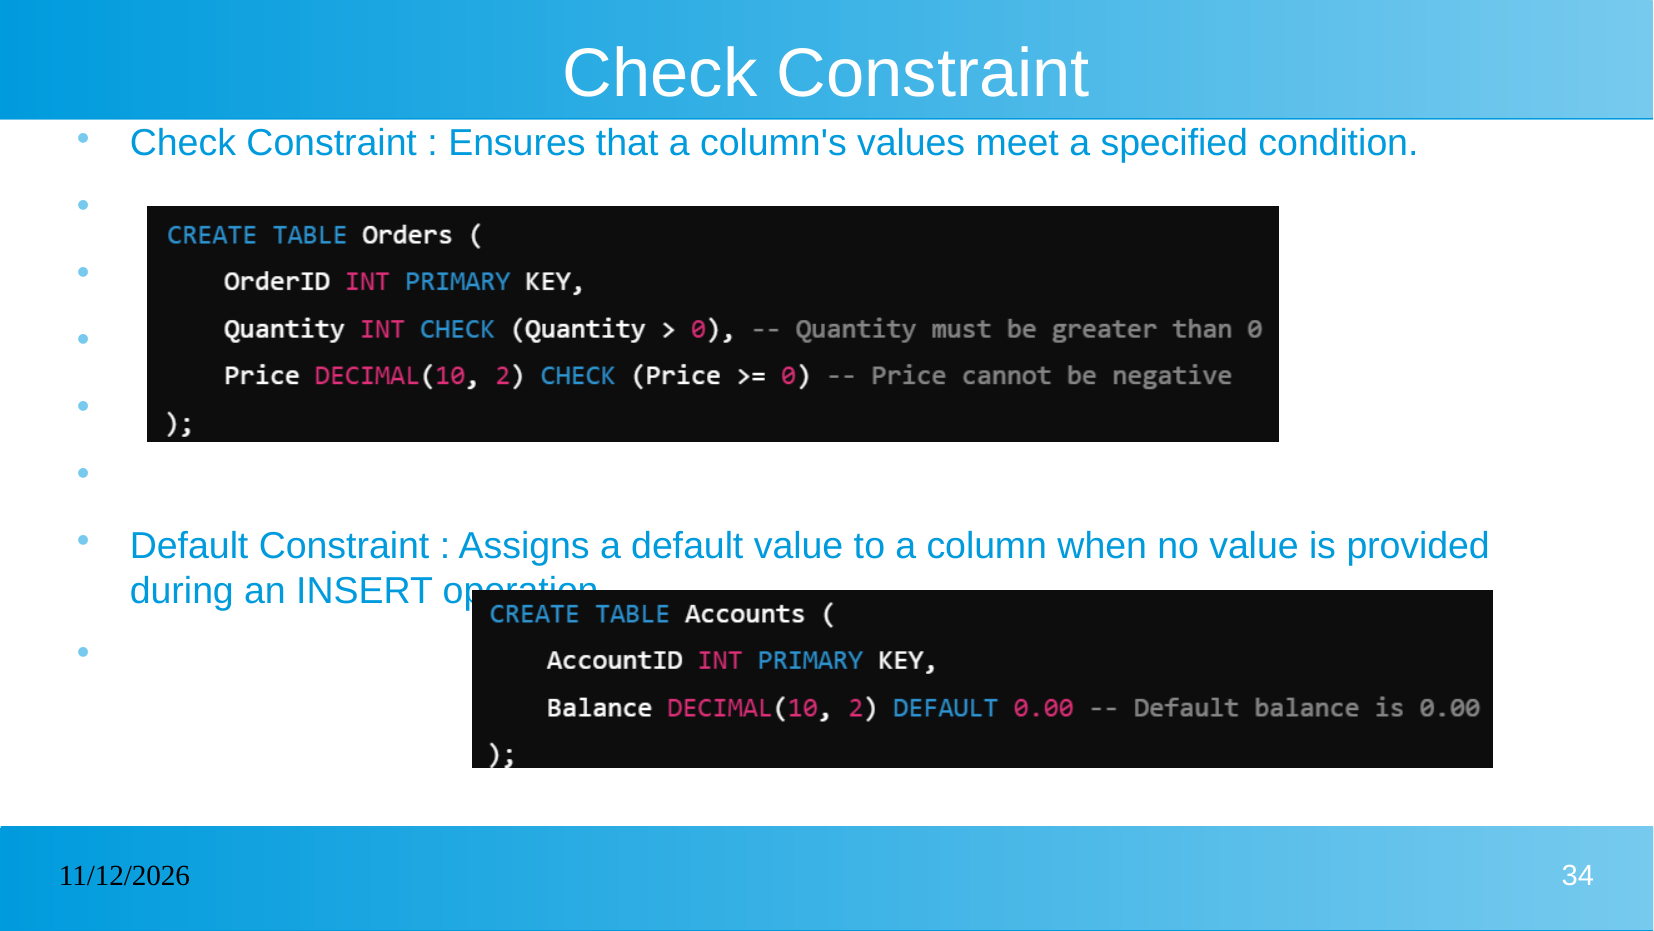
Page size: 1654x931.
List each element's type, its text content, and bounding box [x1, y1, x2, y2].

slide_number 34 [1210, 856, 1595, 915]
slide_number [59, 856, 443, 915]
picture [472, 590, 1493, 768]
title Check Constraint [59, 29, 1595, 108]
picture [147, 206, 1279, 442]
list Check Constraint : Ensures that a column's values meet a specified condition. Default Constraint : Assigns a default value to a column when no value is provided during an INSERT operation. [59, 118, 1595, 827]
